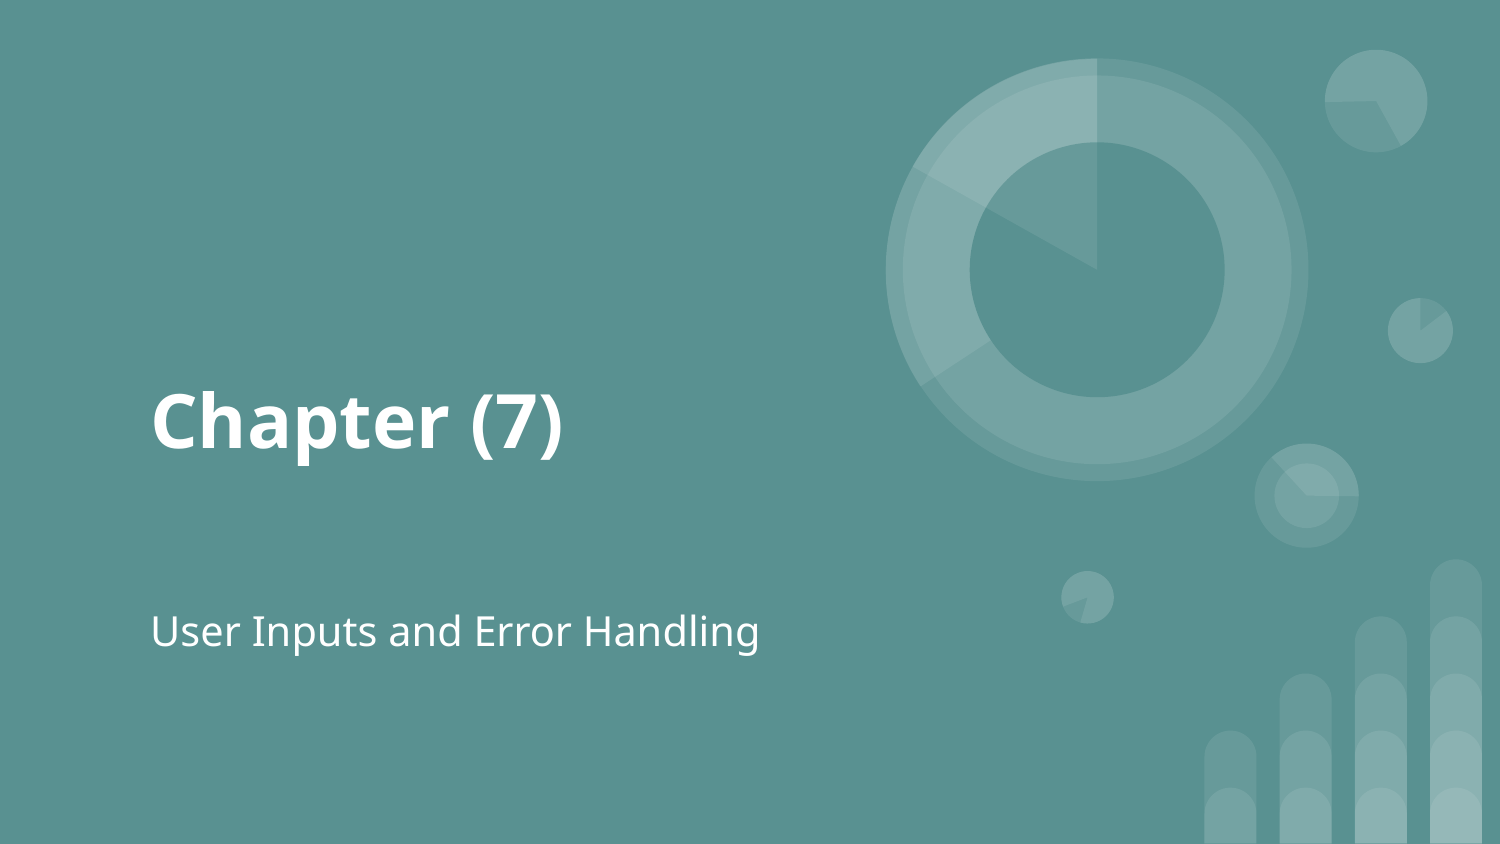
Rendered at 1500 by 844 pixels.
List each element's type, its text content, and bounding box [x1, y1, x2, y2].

title Chapter (7) [135, 264, 834, 572]
subtitle User Inputs and Error Handling [135, 589, 834, 704]
